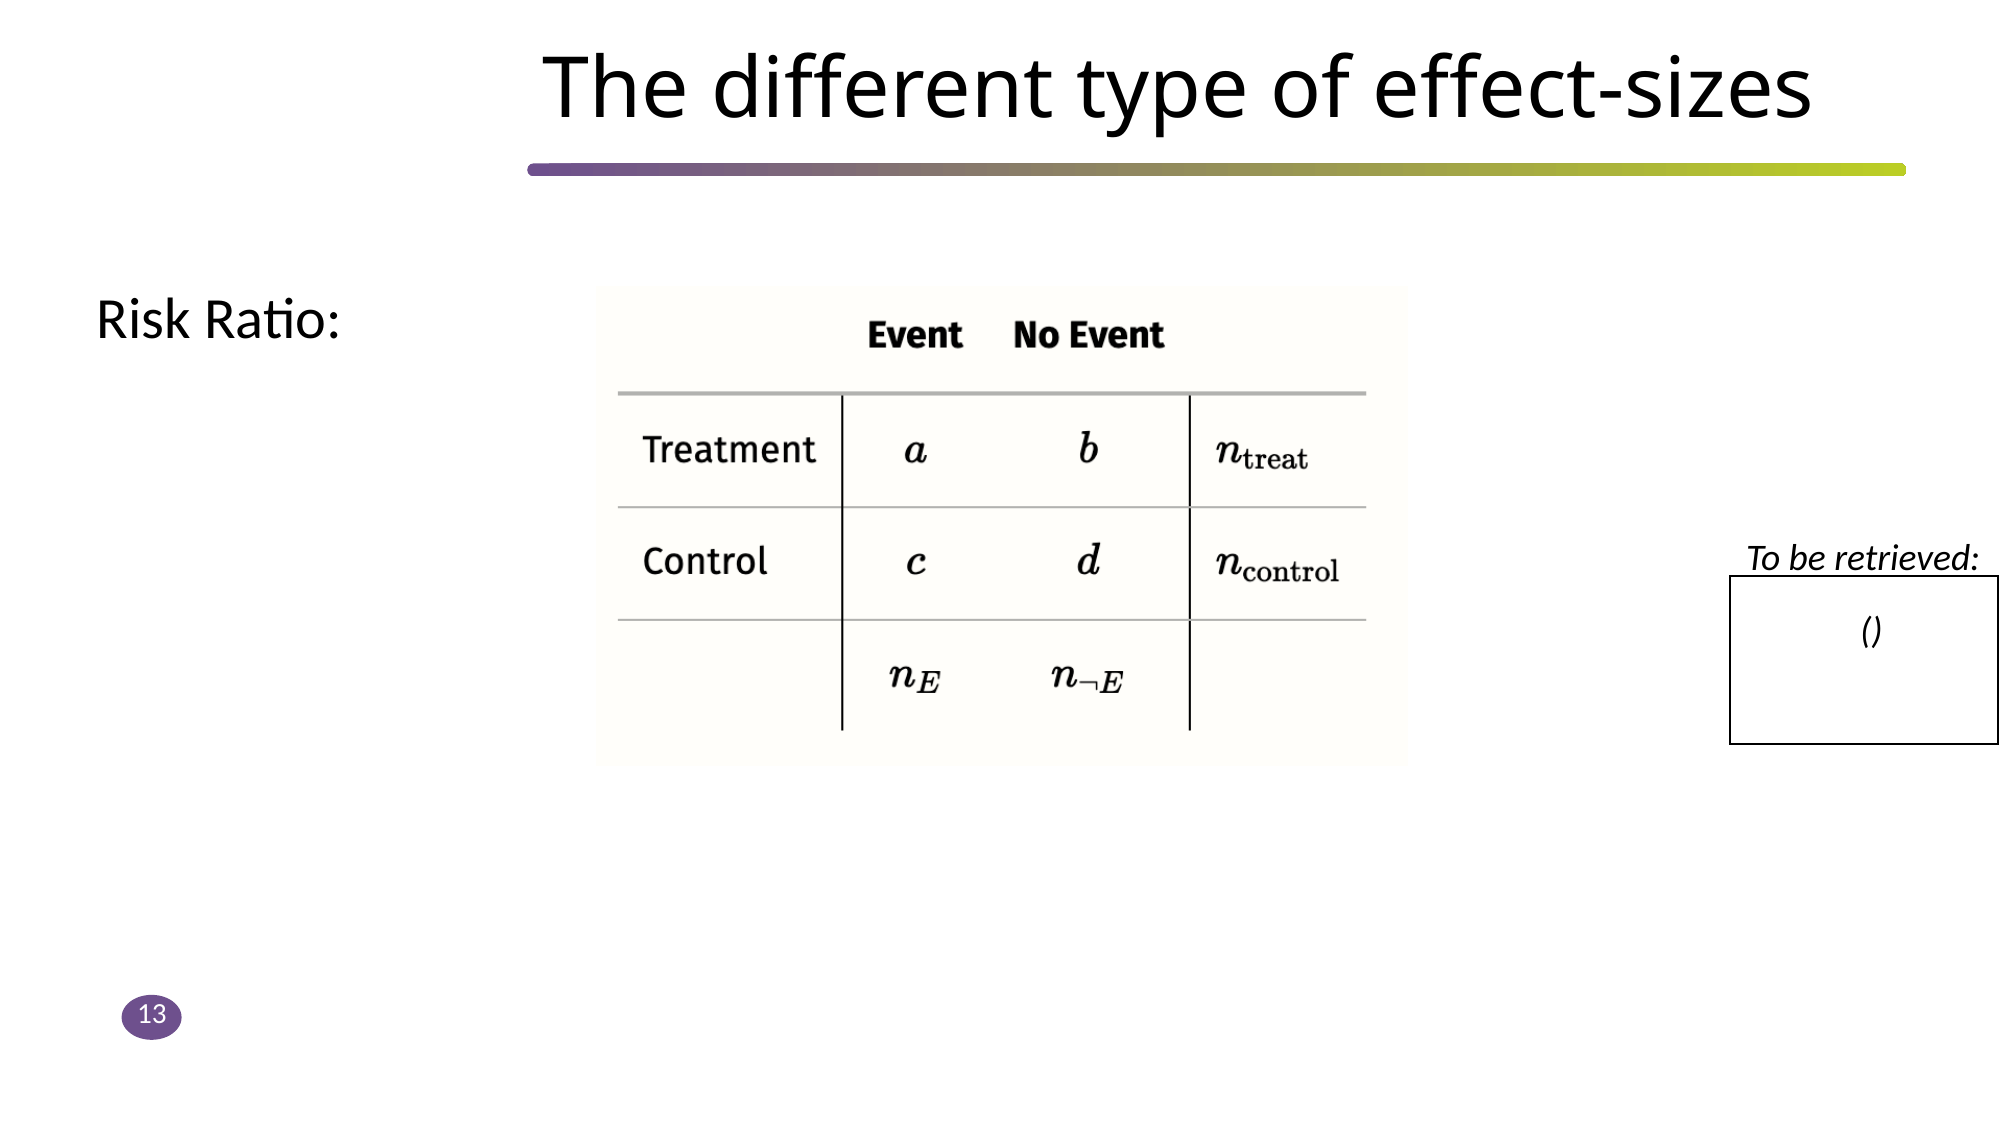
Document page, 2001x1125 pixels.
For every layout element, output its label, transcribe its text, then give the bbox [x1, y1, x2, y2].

text_box [1729, 575, 1999, 745]
text_box To be retrieved: [1731, 525, 1996, 586]
title The different type of effect-sizes [527, 36, 1907, 144]
picture [596, 286, 1408, 766]
slide_number 13 [82, 993, 222, 1032]
